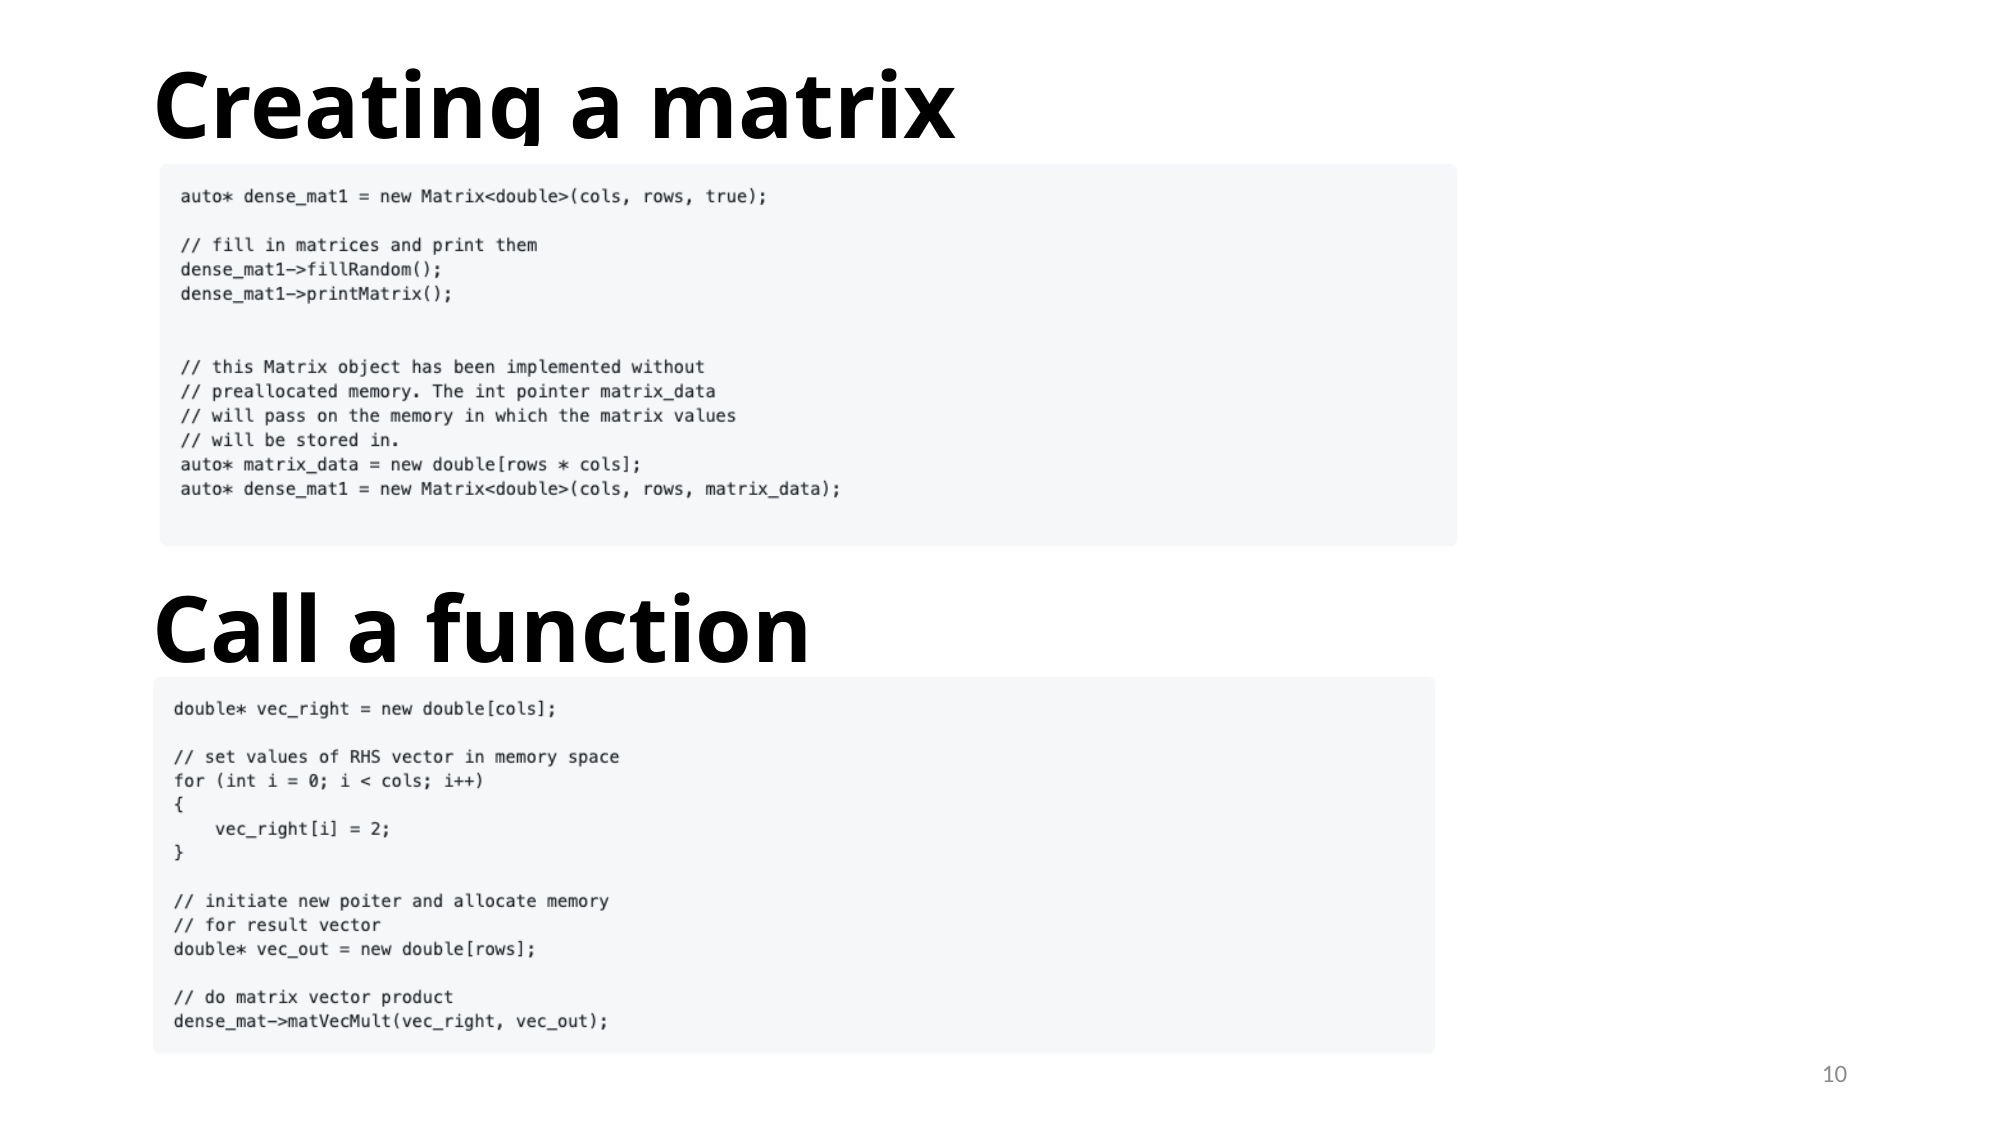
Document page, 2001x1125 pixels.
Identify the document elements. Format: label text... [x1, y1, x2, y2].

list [137, 147, 1474, 563]
text_box Call a function [137, 563, 947, 663]
picture [137, 663, 1458, 1075]
slide_number 10 [1412, 1042, 1863, 1103]
title Creating a matrix [137, 46, 1863, 173]
